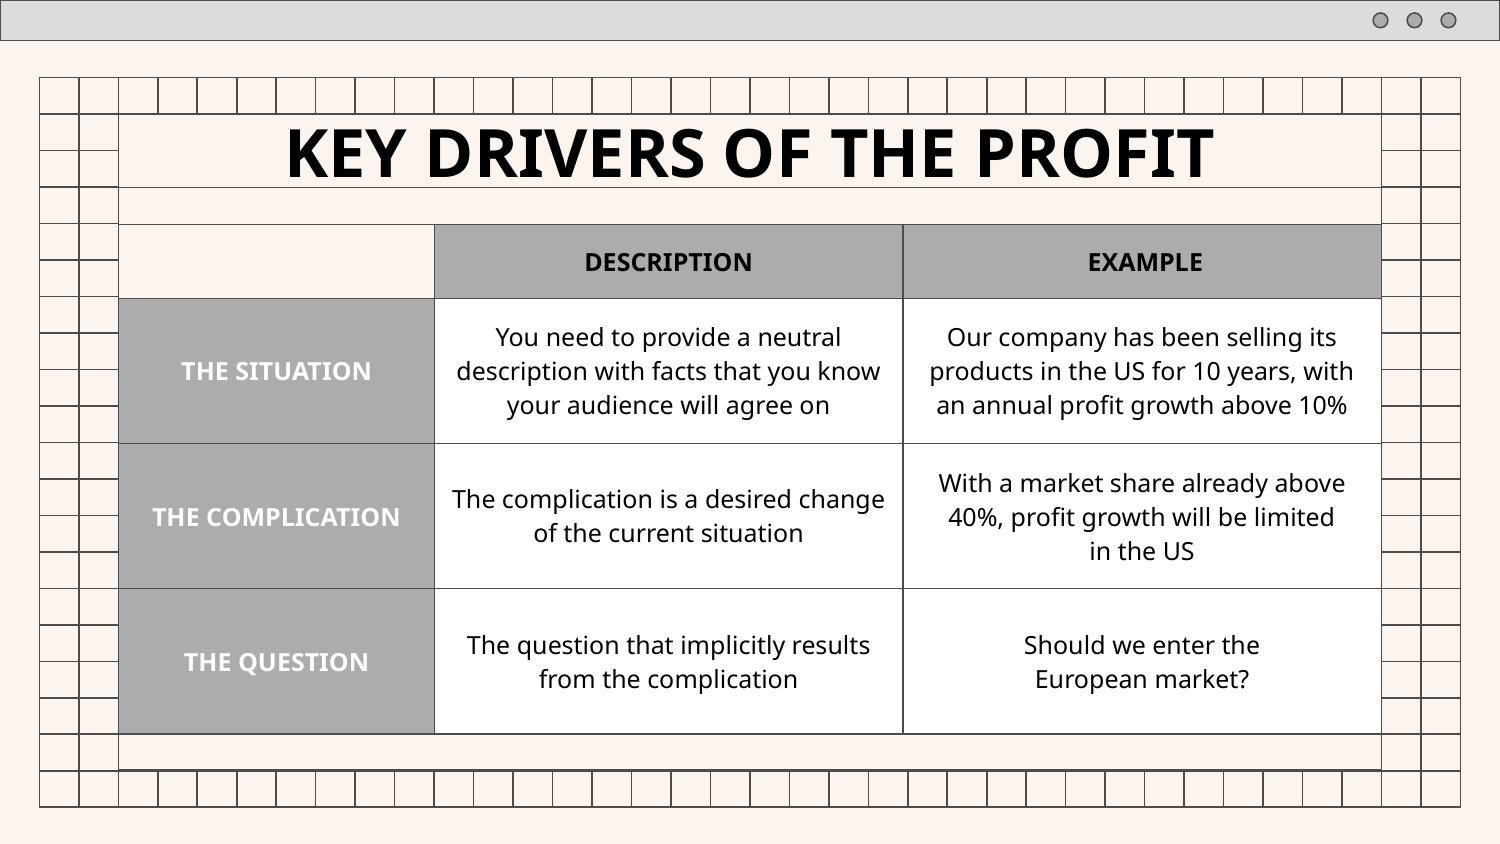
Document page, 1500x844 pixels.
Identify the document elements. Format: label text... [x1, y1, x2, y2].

table_cell THE COMPLICATION [119, 444, 434, 588]
table_header EXAMPLE [904, 225, 1381, 298]
table_header [119, 225, 434, 298]
title KEY DRIVERS OF THE PROFIT [118, 114, 1382, 188]
table_cell Should we enter the European market? [904, 589, 1381, 733]
table_cell The question that implicitly results from the complication [435, 589, 902, 733]
table_cell The complication is a desired change of the current situation [435, 444, 902, 588]
table_cell Our company has been selling its products in the US for 10 years, with an annual profit growth above 10% [904, 299, 1381, 443]
table_header DESCRIPTION [435, 225, 902, 298]
table_cell With a market share already above 40%, profit growth will be limited in the US [904, 444, 1381, 588]
table_cell THE QUESTION [119, 589, 434, 733]
table_cell THE SITUATION [119, 299, 434, 443]
table_cell You need to provide a neutral description with facts that you know your audience will agree on [435, 299, 902, 443]
